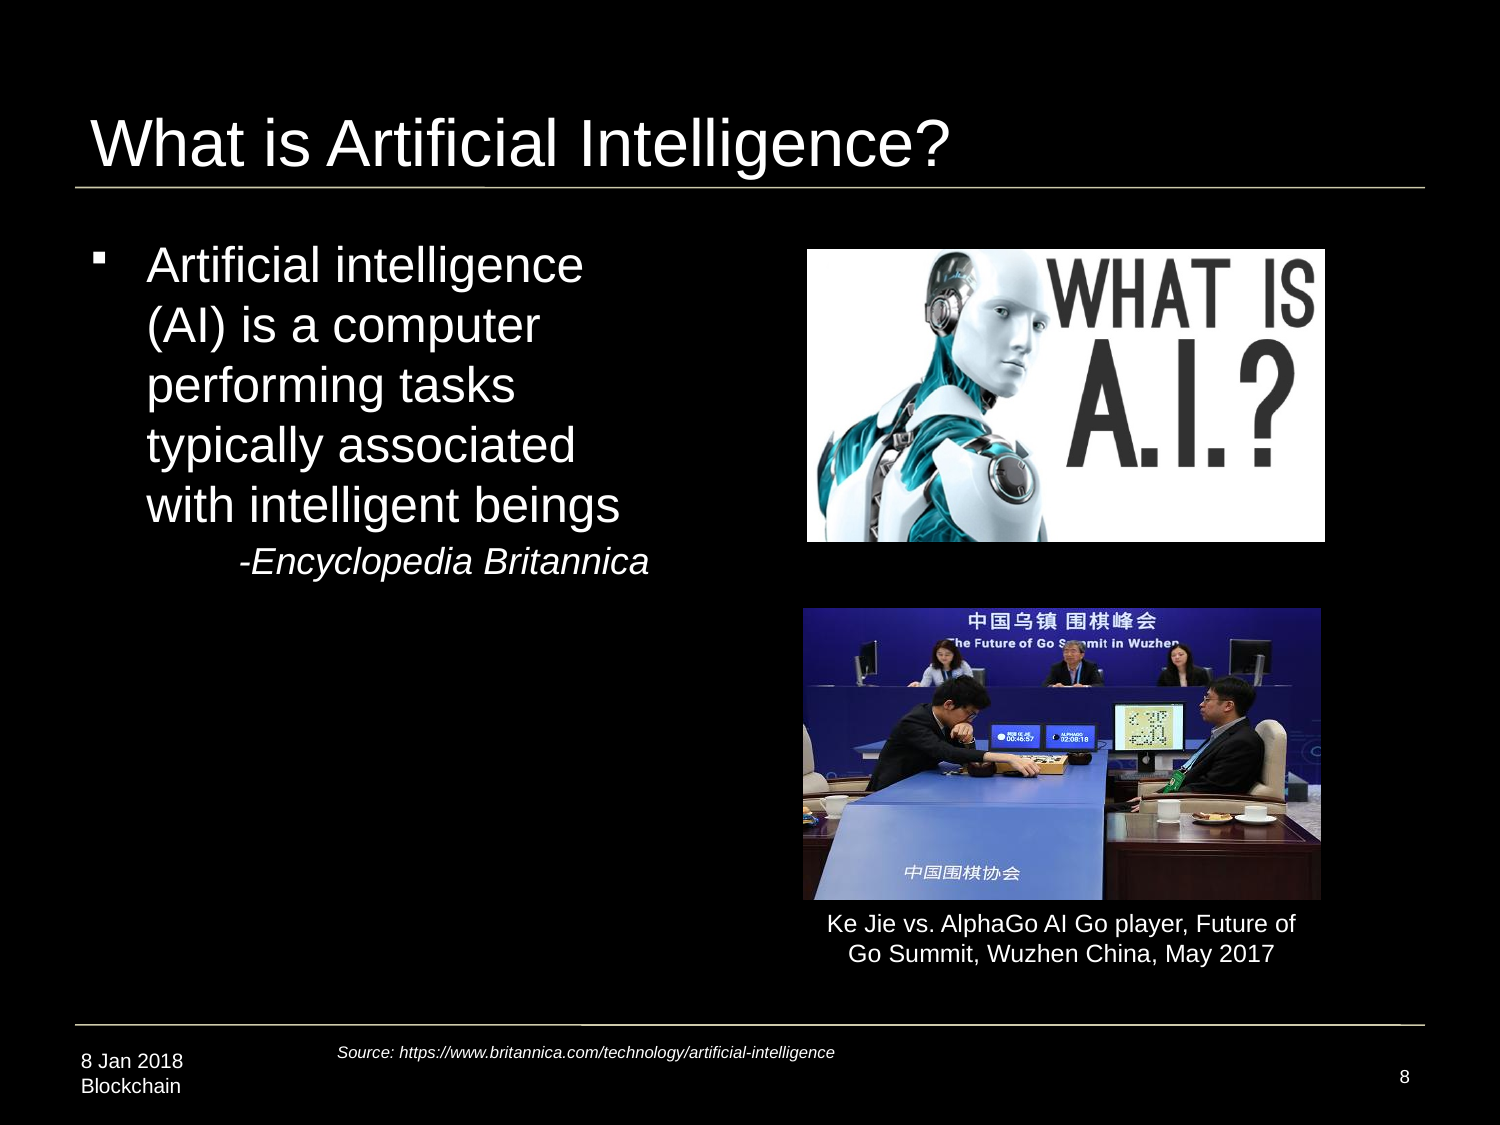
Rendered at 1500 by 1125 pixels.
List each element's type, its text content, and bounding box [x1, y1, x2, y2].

text_box Source: https://www.britannica.com/technology/artificial-intelligence [322, 1038, 1335, 1088]
picture [938, 531, 943, 542]
list Artificial intelligence (AI) is a computer performing tasks typically associated with intelligent beings -Encyclopedia Britannica [75, 224, 688, 813]
picture [802, 608, 1321, 901]
picture [806, 249, 1326, 542]
text_box Ke Jie vs. AlphaGo AI Go player, Future of Go Summit, Wuzhen China, May 2017 [803, 908, 1321, 975]
slide_number 7 [862, 1037, 1425, 1103]
title What is Artificial Intelligence? [75, 45, 1425, 188]
